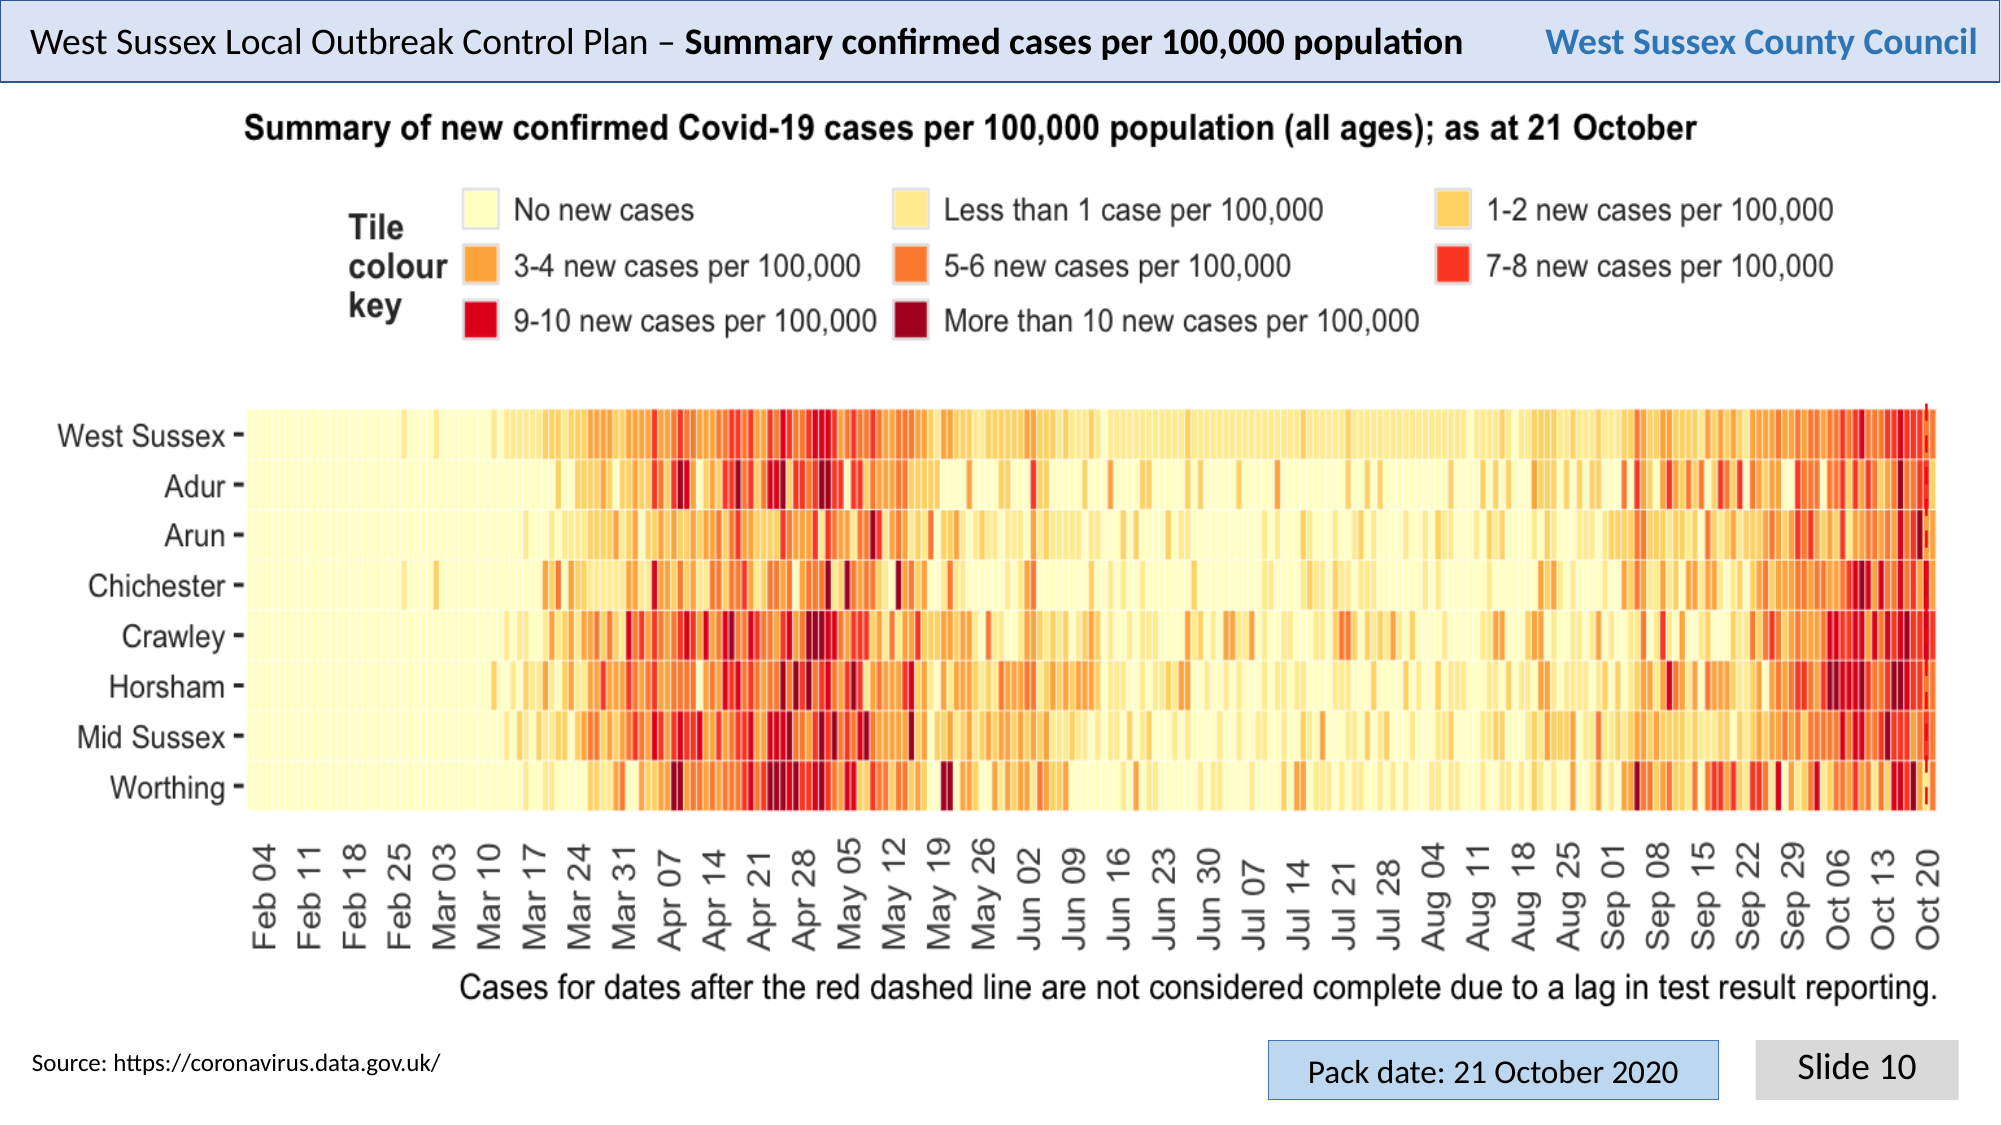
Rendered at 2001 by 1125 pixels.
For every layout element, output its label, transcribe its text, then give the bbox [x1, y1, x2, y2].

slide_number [1268, 1040, 1719, 1100]
list Slide 10 [1755, 1040, 1959, 1100]
picture [38, 91, 1959, 1028]
list Source: https://coronavirus.data.gov.uk/ [17, 1042, 660, 1103]
